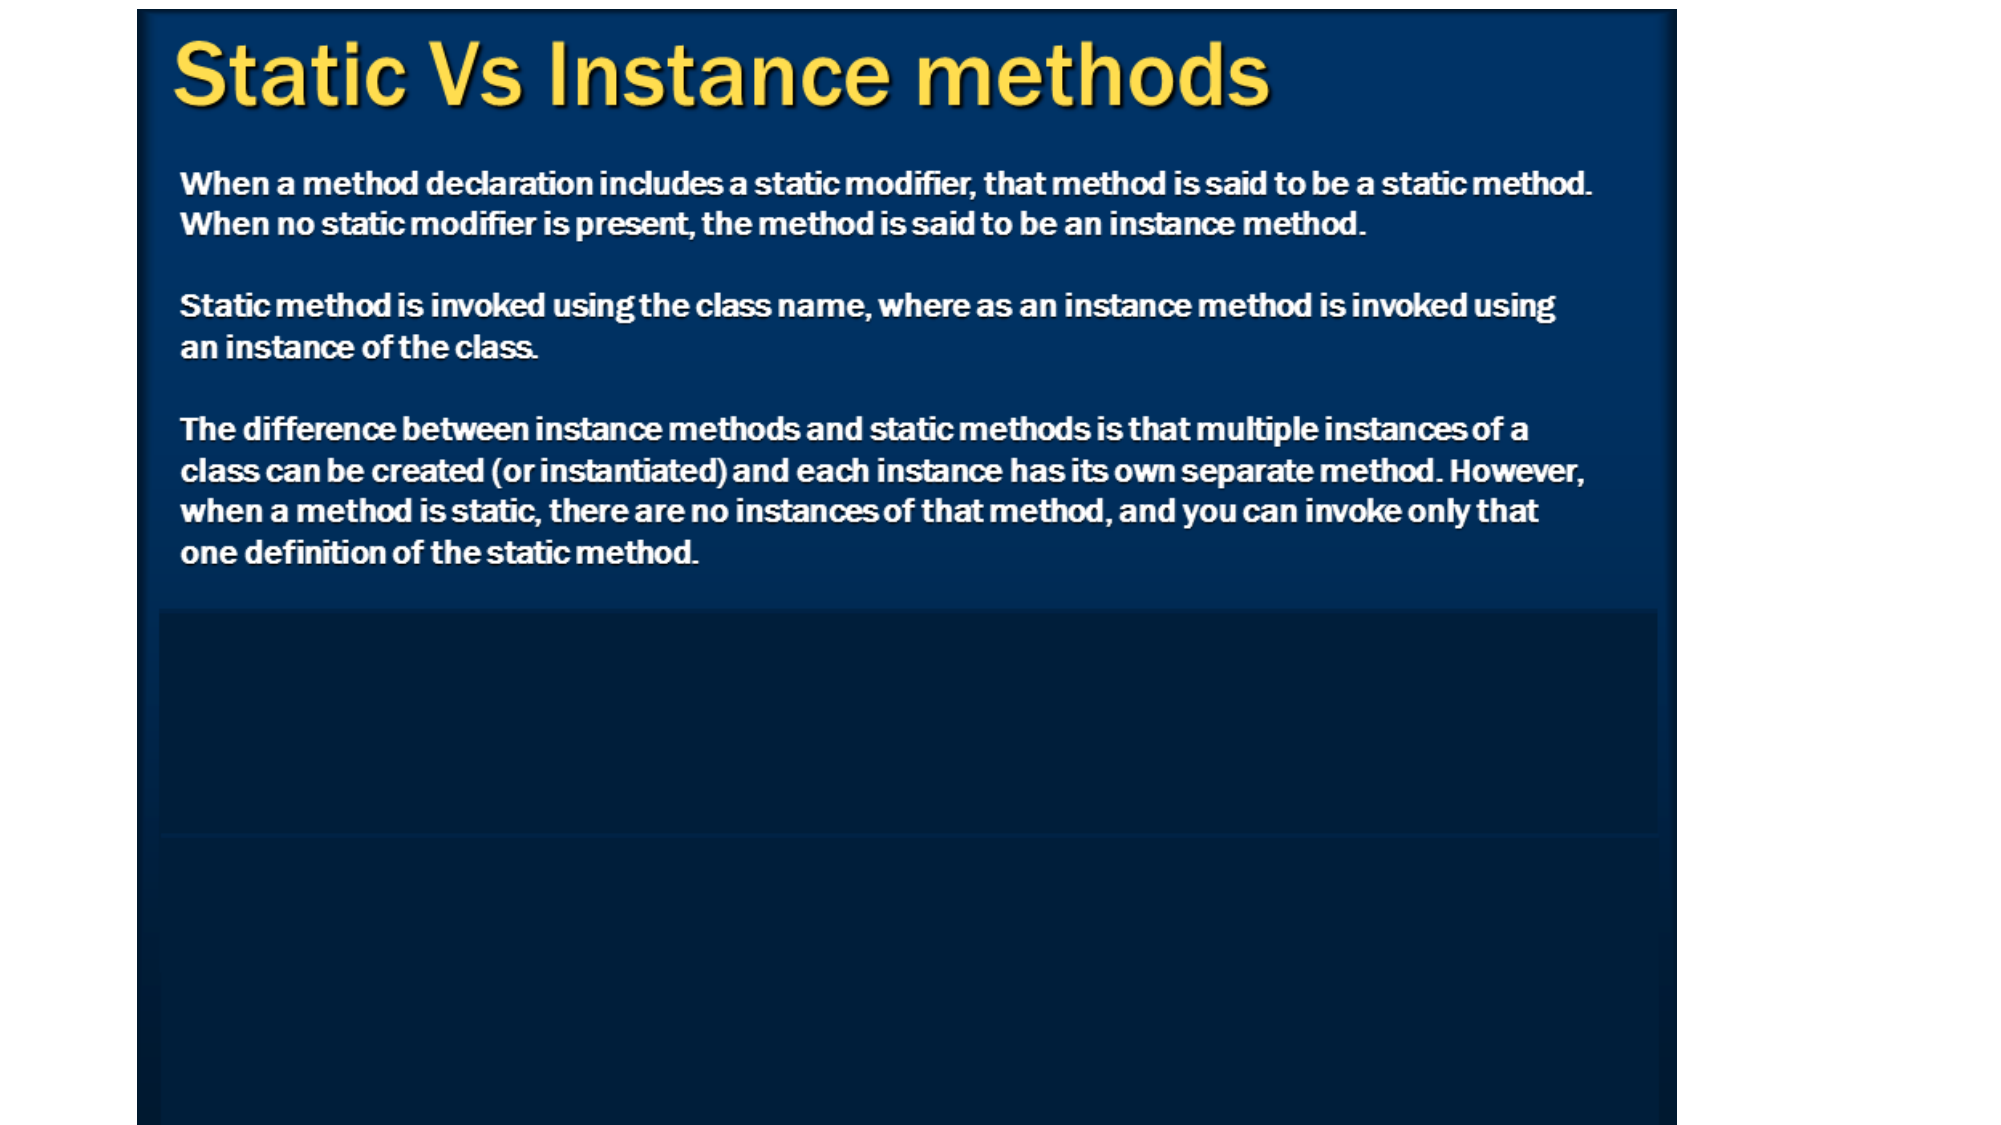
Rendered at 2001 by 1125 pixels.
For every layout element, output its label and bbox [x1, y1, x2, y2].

list [137, 9, 1677, 1125]
